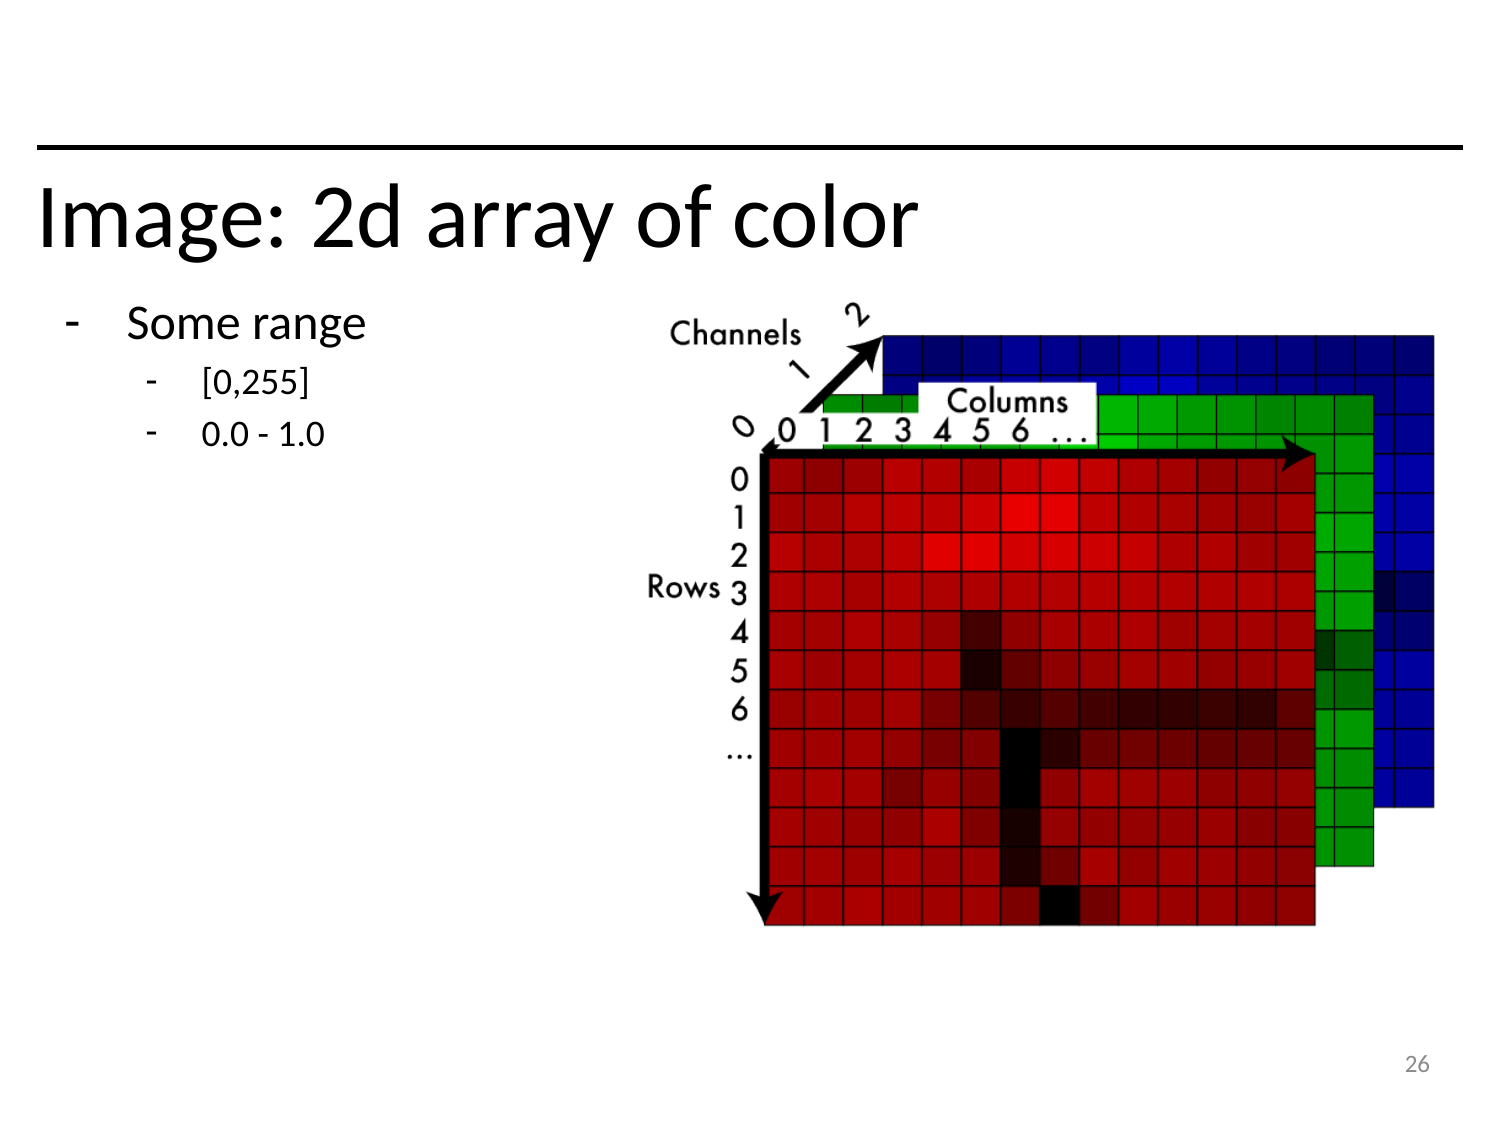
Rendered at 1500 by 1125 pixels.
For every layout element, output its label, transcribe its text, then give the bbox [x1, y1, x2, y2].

list Some range [0,255] 0.0 - 1.0 [36, 266, 1464, 965]
title Image: 2d array of color [21, 140, 1500, 235]
picture [630, 280, 1463, 950]
slide_number 26 [1389, 1019, 1480, 1106]
